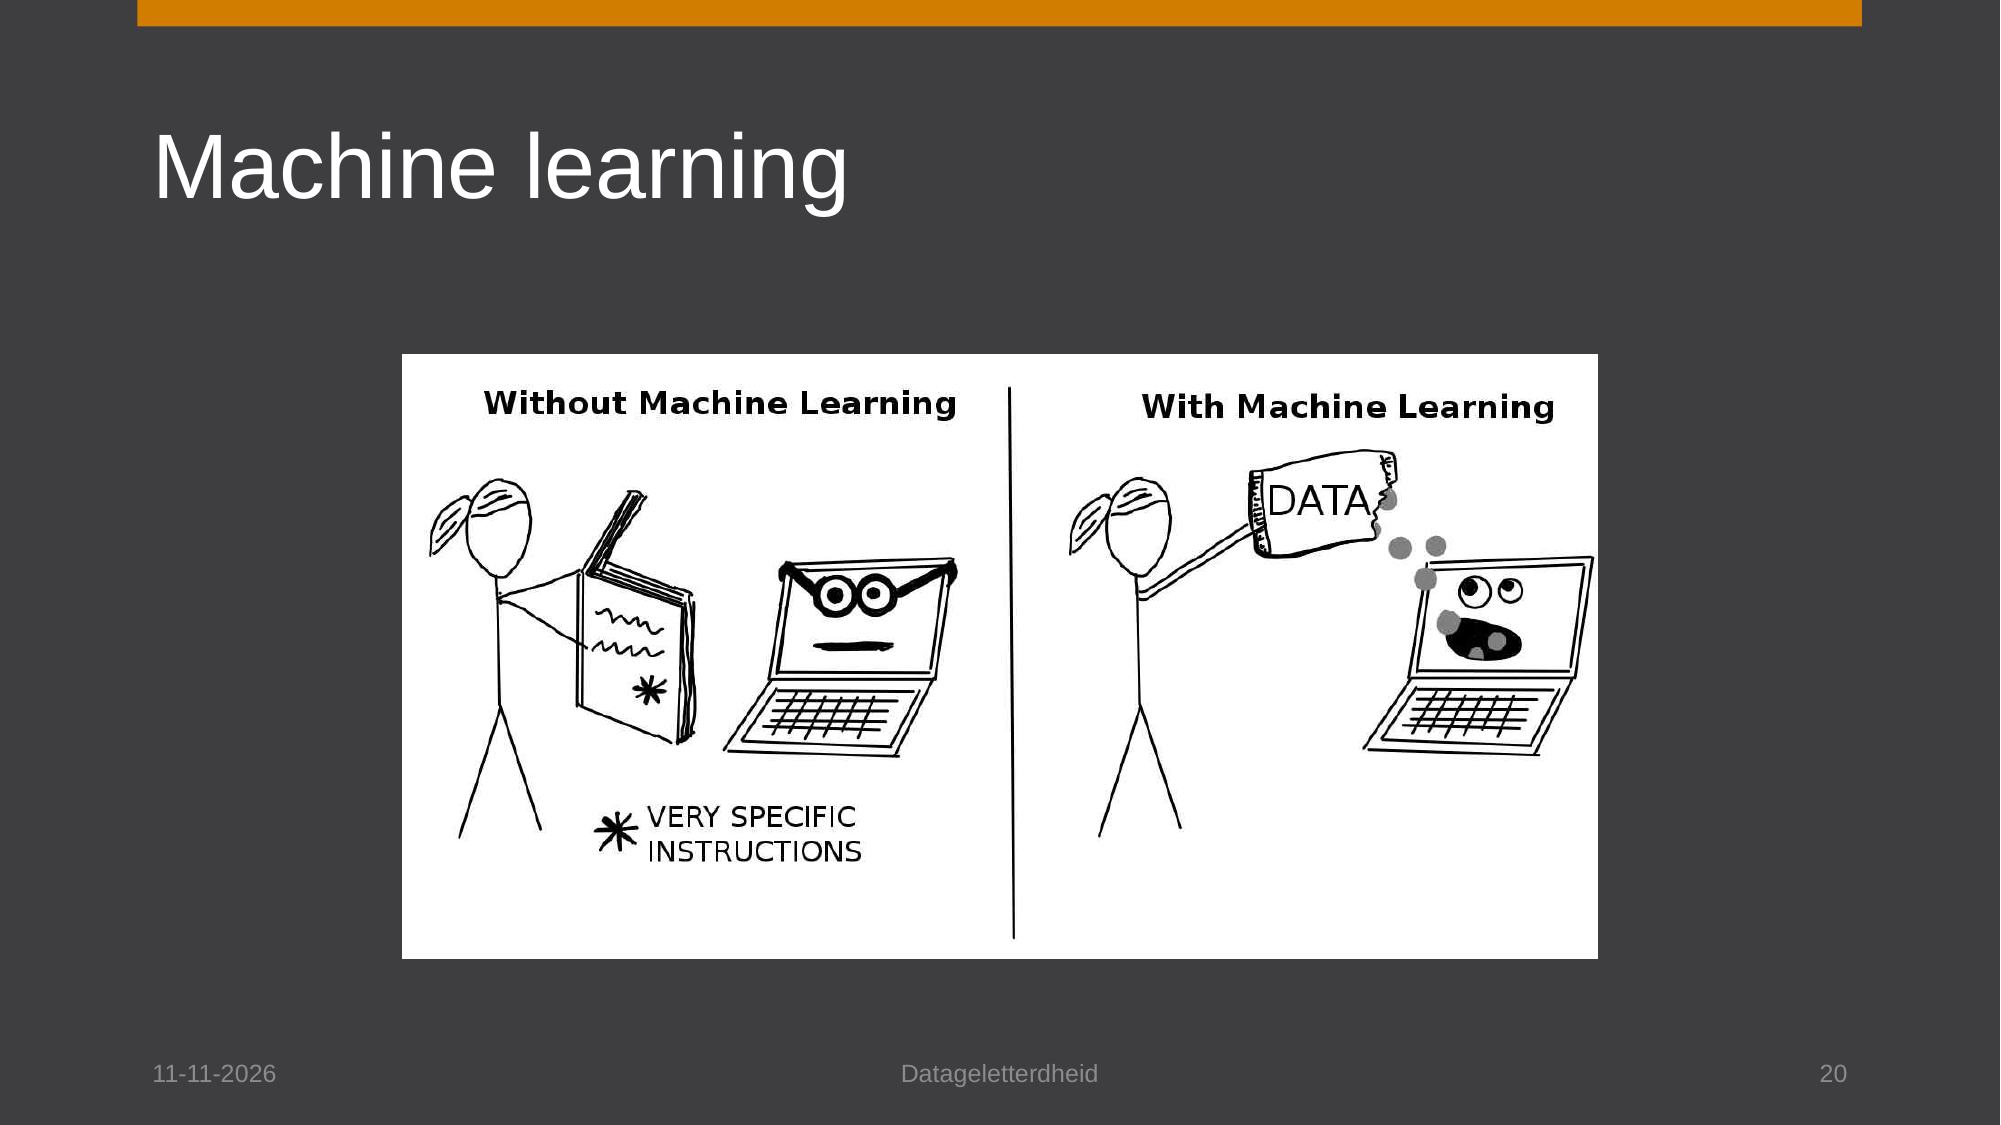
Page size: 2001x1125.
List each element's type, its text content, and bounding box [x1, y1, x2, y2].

picture [402, 354, 1598, 959]
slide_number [137, 1042, 588, 1103]
footer Datageletterdheid [662, 1042, 1338, 1103]
title Machine learning [137, 59, 1863, 278]
slide_number 20 [1412, 1042, 1863, 1103]
